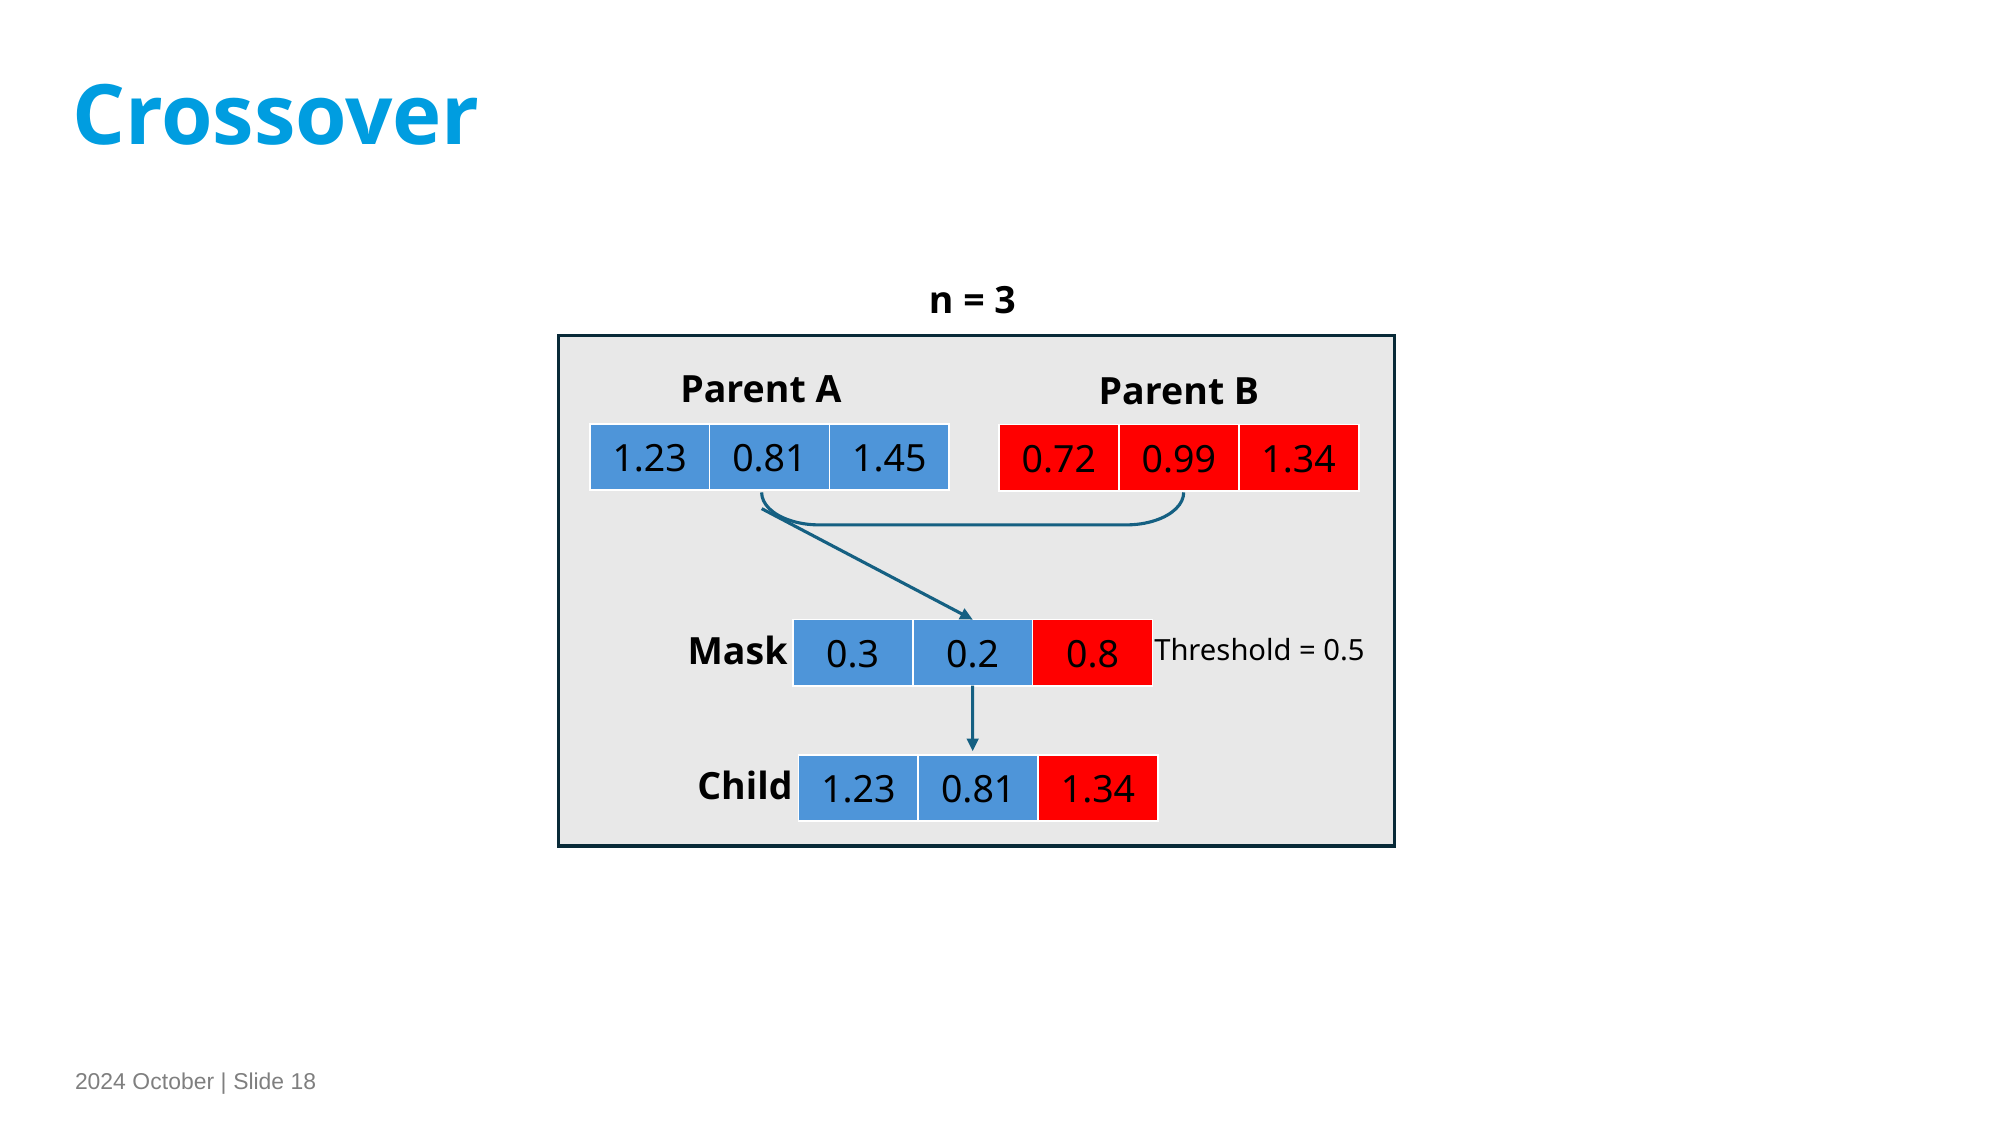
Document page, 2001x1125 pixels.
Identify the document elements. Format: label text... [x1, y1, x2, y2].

text_box Parent B [1083, 359, 1274, 419]
table_header 0.99 [1120, 425, 1238, 490]
table_header 0.81 [919, 756, 1037, 820]
text_box [760, 492, 1186, 527]
text_box [557, 334, 1396, 848]
table_header 1.45 [830, 425, 948, 489]
table_header 1.34 [1240, 425, 1358, 490]
text_box Child [682, 754, 808, 815]
text_box n = 3 [914, 268, 1031, 329]
table_header 1.34 [1039, 756, 1157, 820]
text_box Parent A [665, 357, 857, 418]
text_box Crossover [57, 41, 1943, 181]
table_header 1.23 [591, 425, 709, 489]
table_header 0.81 [710, 425, 829, 489]
table_header 0.72 [1000, 425, 1118, 490]
table_header 0.3 [794, 620, 912, 685]
table_header 1.23 [799, 756, 917, 820]
table_header 0.2 [914, 620, 1032, 685]
table_header 0.8 [1033, 620, 1152, 685]
text_box 2024 October | Slide 18 [75, 1067, 425, 1101]
text_box Mask [672, 619, 803, 680]
text_box Threshold = 0.5 [1139, 623, 1380, 674]
